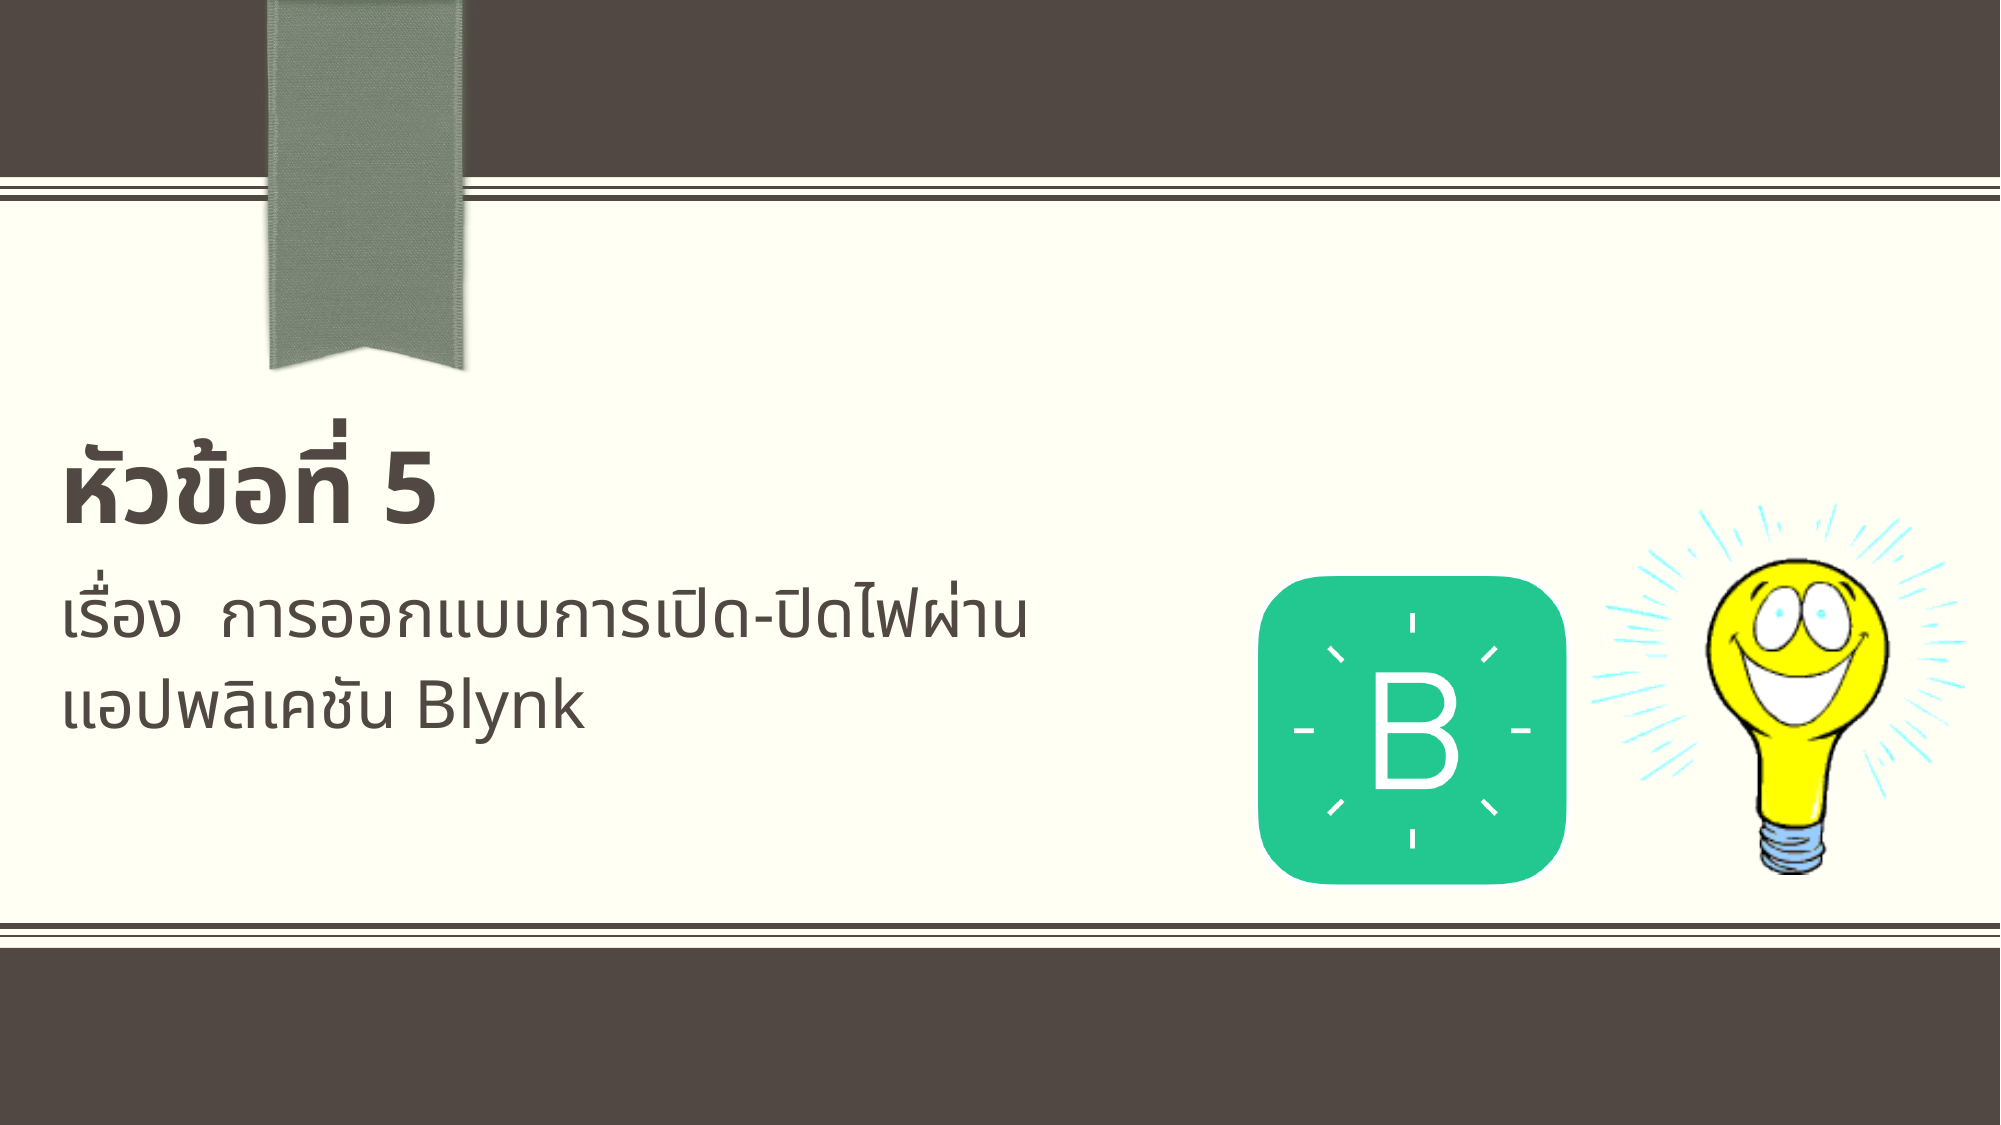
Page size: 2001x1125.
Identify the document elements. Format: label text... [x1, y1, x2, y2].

title หัวข้อที่ 5 [59, 406, 1000, 563]
subtitle เรื่อง การออกแบบการเปิด-ปิดไฟผ่านแอปพลิเคชัน Blynk [59, 558, 1138, 875]
picture [1248, 486, 2000, 893]
